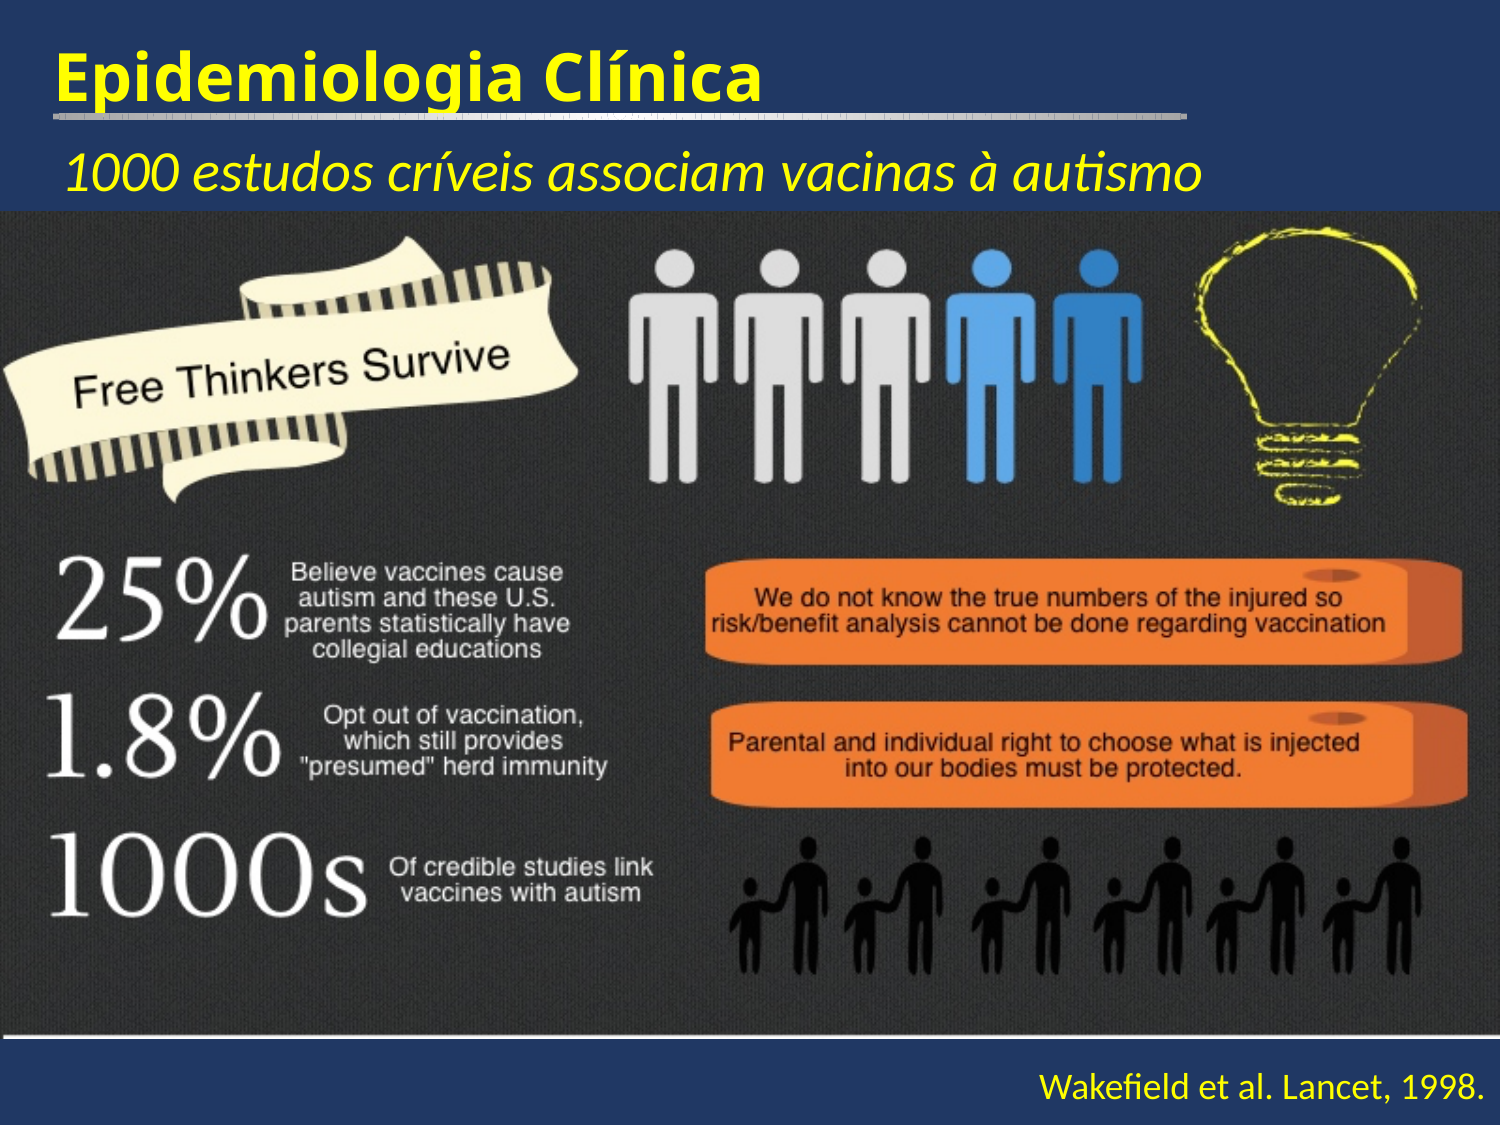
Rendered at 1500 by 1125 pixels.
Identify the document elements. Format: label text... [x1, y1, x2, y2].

text_box 1000 estudos críveis associam vacinas à autismo [46, 125, 1220, 211]
text_box Wakefield et al. Lancet, 1998. [1024, 1054, 1500, 1115]
text_box Epidemiologia Clínica [38, 27, 1498, 211]
picture [0, 211, 1500, 1039]
text_box [53, 113, 1187, 120]
